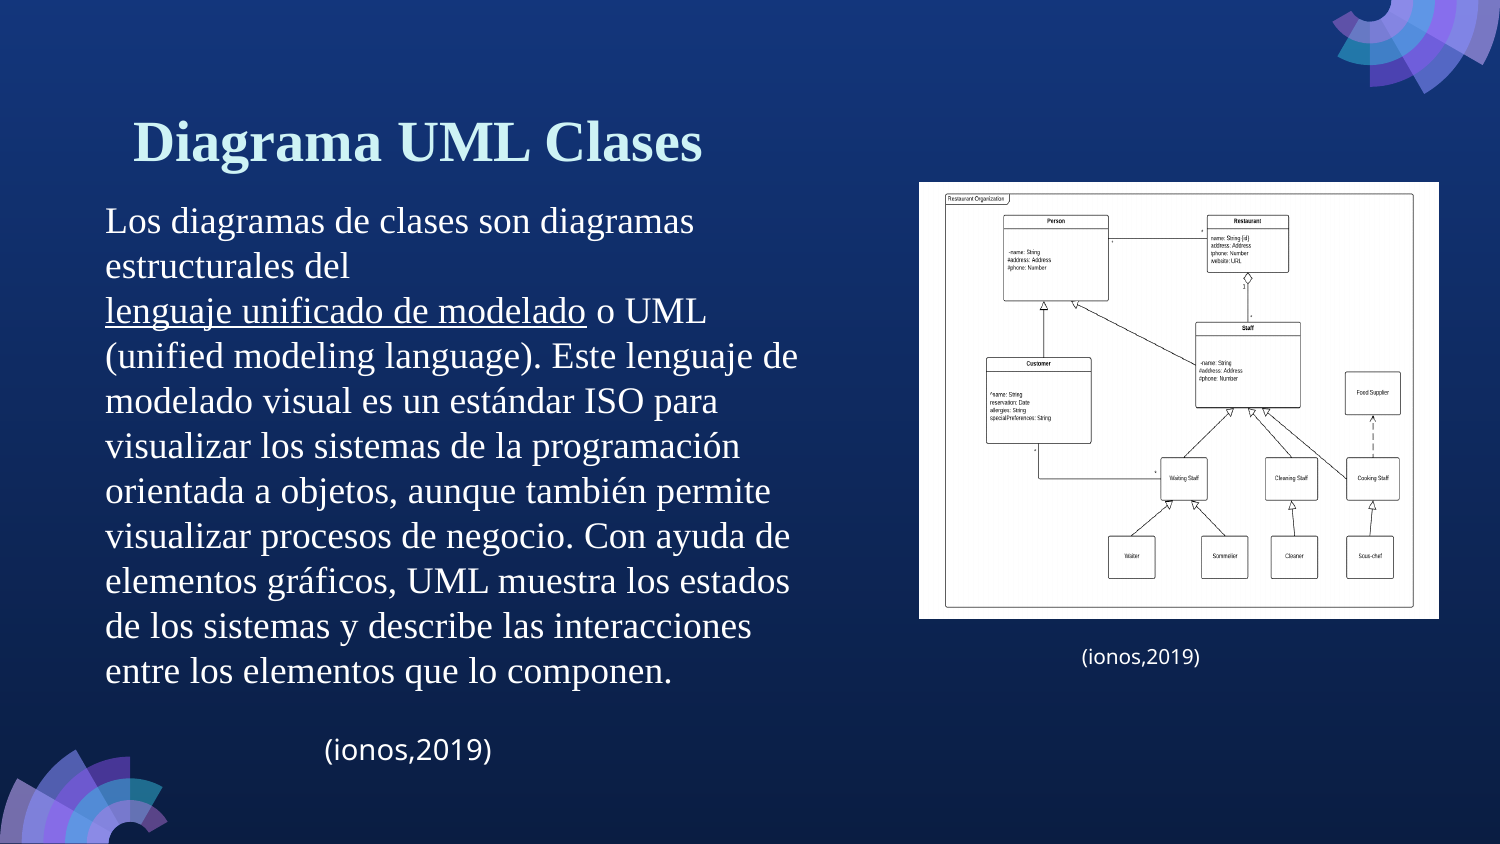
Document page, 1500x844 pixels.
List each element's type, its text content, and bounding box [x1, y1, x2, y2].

picture [919, 182, 1439, 619]
list Los diagramas de clases son diagramas estructurales del lenguaje unificado de modelado o UML (unified modeling language). Este lenguaje de modelado visual es un estándar ISO para visualizar los sistemas de la programación orientada a objetos, aunque también permite visualizar procesos de negocio. Con ayuda de elementos gráficos, UML muestra los estados de los sistemas y describe las interacciones entre los elementos que lo componen. [90, 181, 815, 697]
title Diagrama UML Clases [118, 88, 1382, 183]
text_box (ionos,2019) [309, 716, 535, 782]
text_box (ionos,2019) [1066, 631, 1292, 682]
